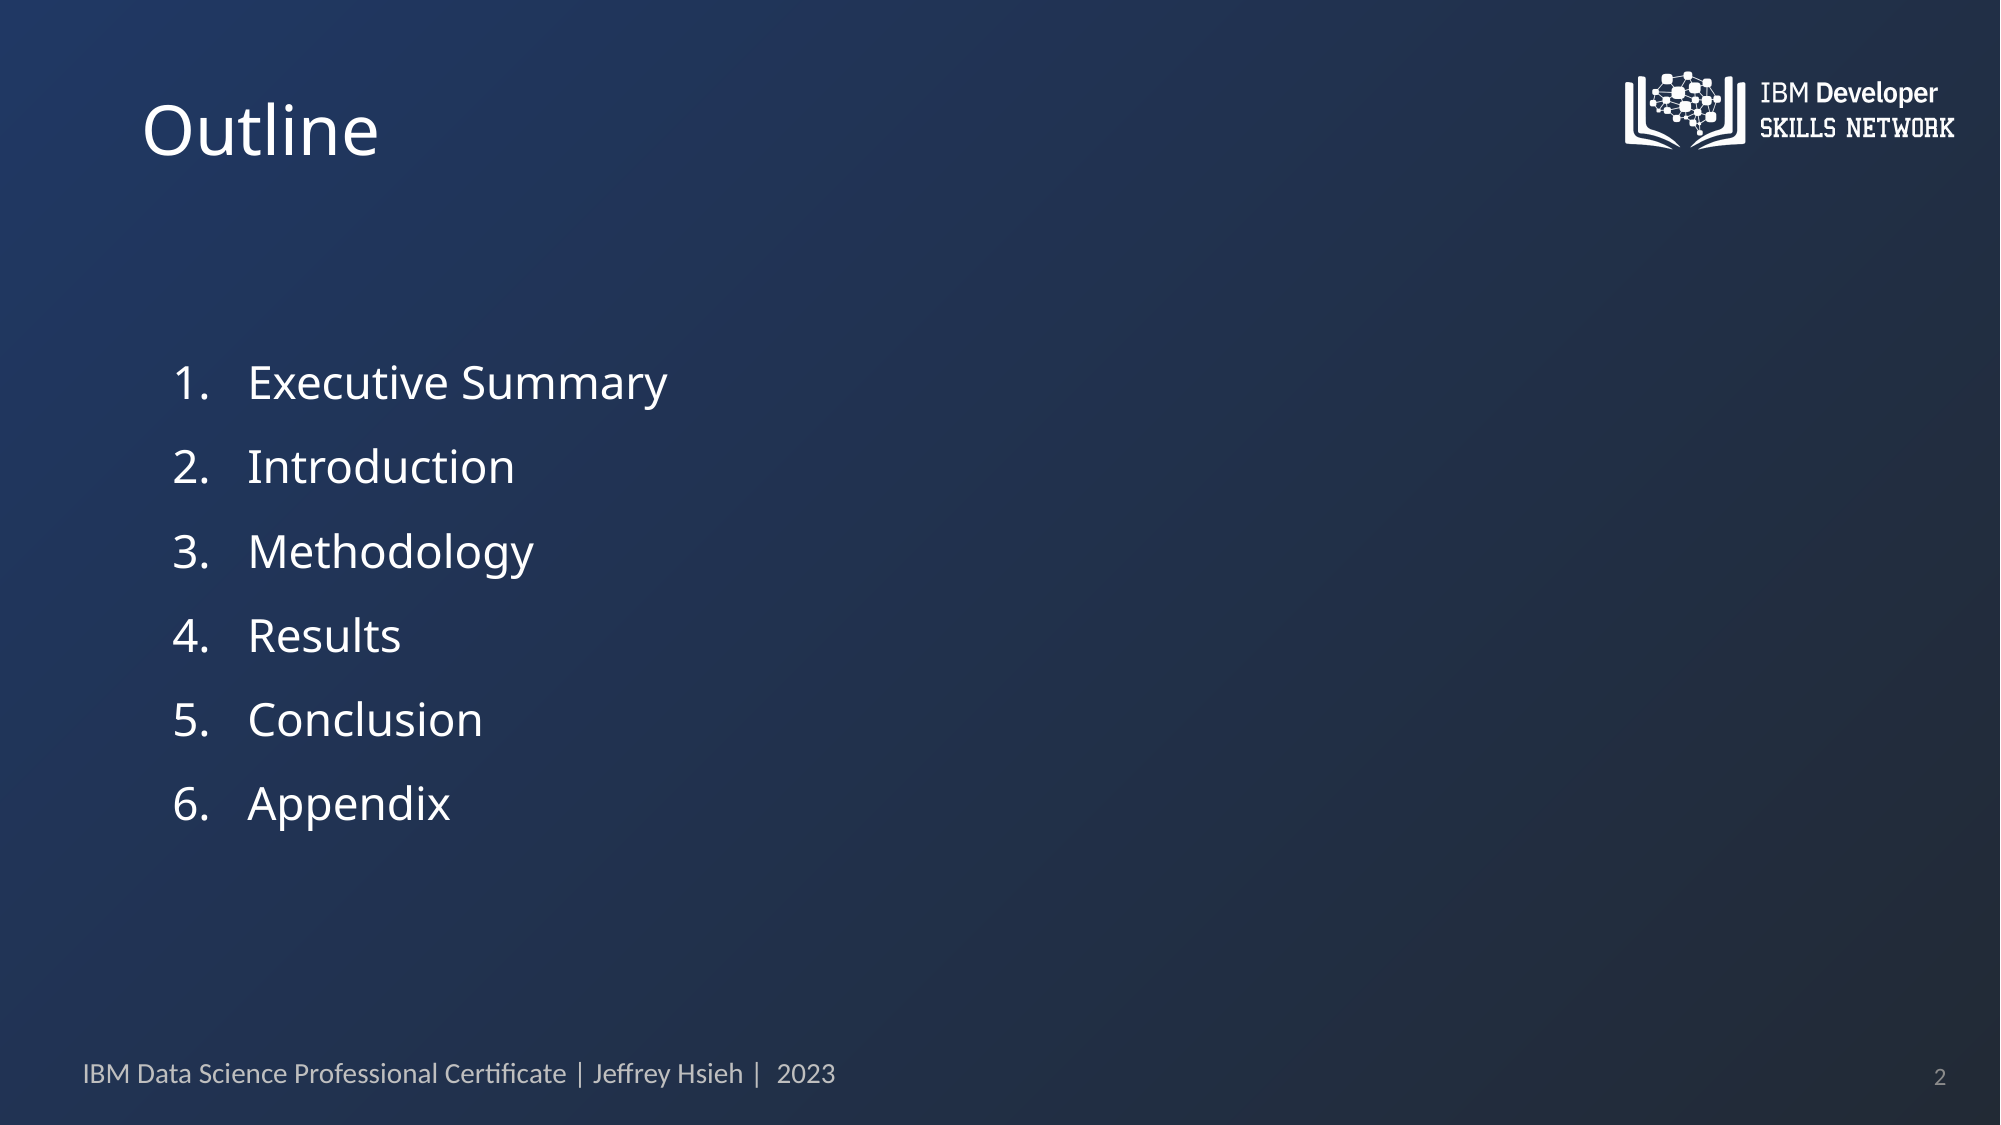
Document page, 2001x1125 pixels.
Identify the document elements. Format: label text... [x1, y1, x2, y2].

slide_number 2 [1511, 1045, 1962, 1106]
picture [1616, 59, 1962, 163]
text_box Outline [126, 88, 1852, 179]
text_box Executive Summary Introduction Methodology Results Conclusion Appendix [157, 346, 1005, 892]
